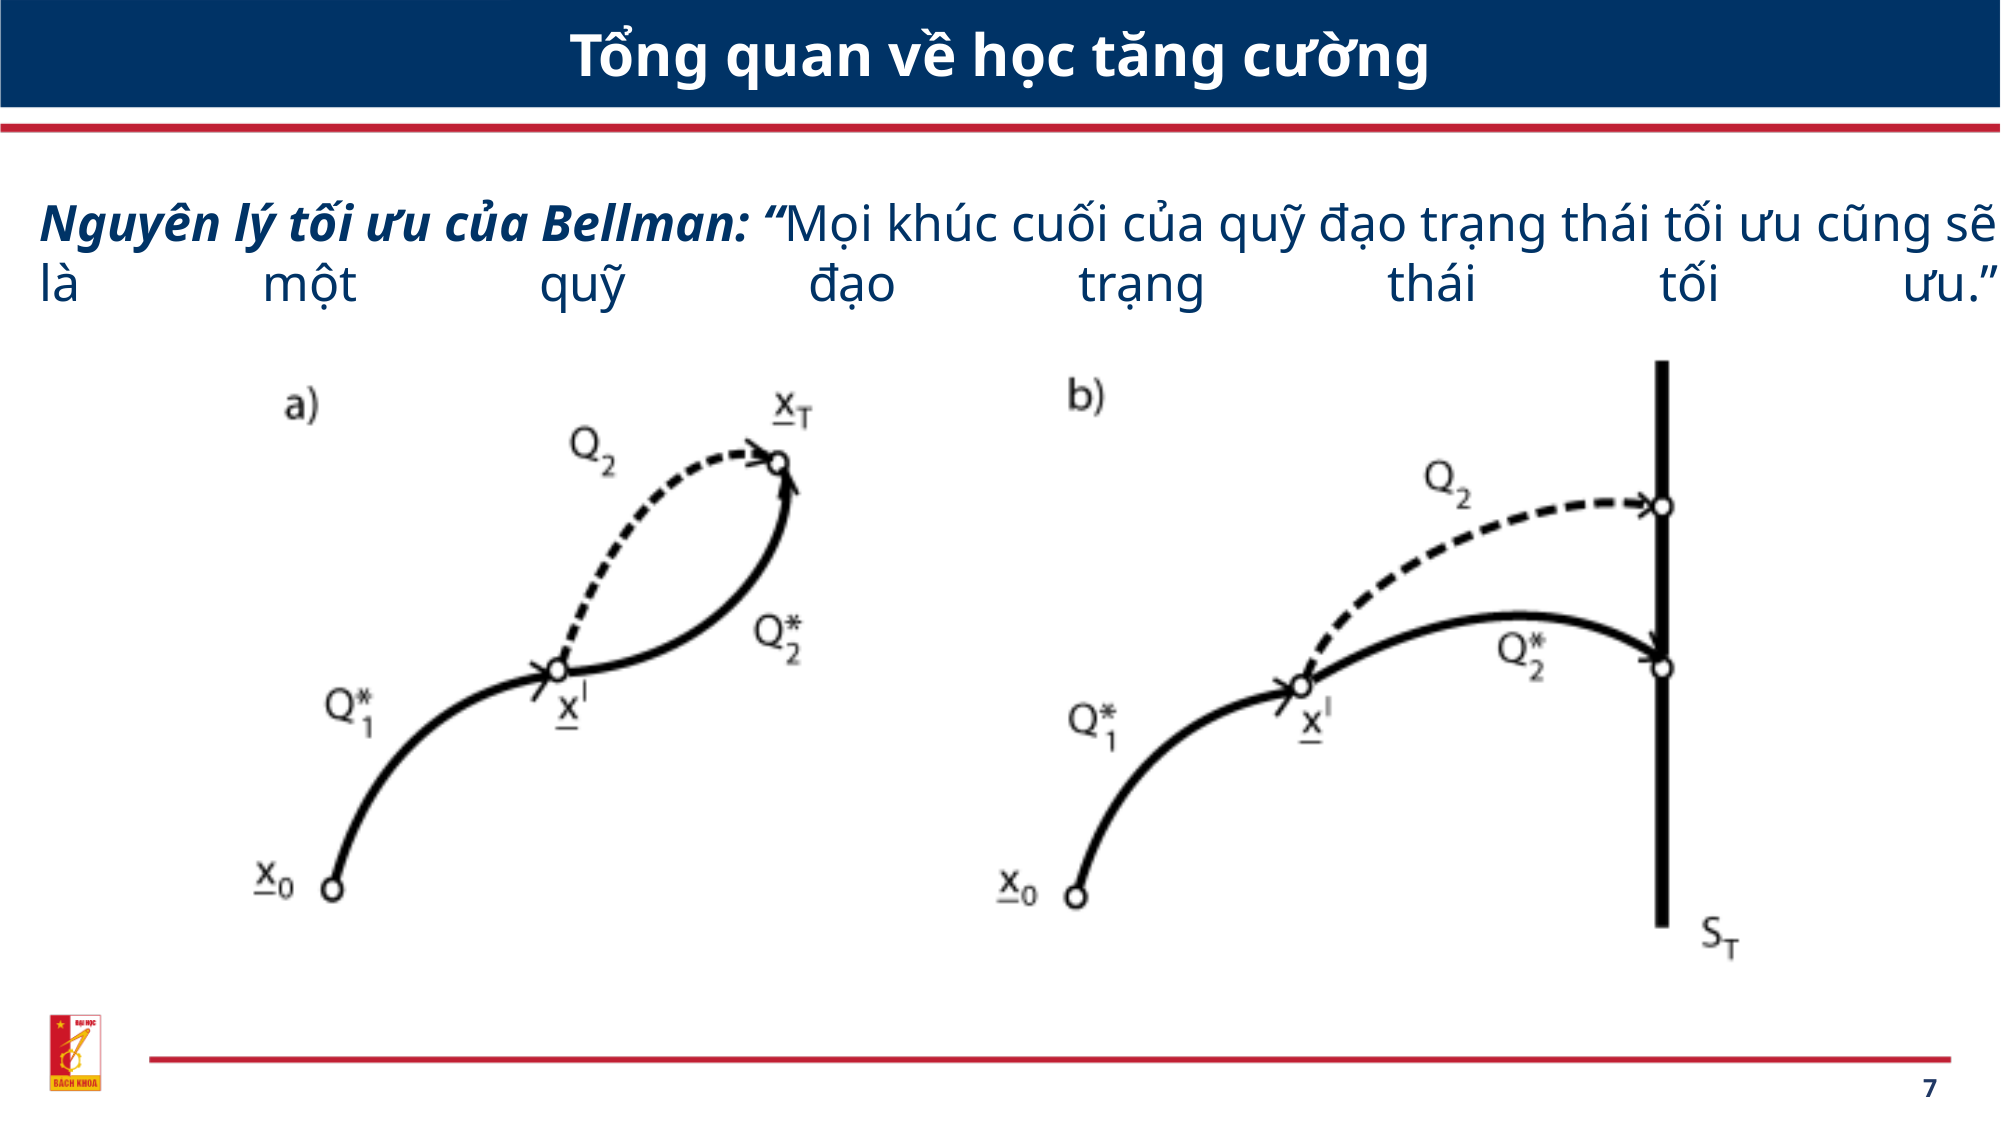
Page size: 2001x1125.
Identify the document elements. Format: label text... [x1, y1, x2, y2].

text_box Nguyên lý tối ưu của Bellman: “Mọi khúc cuối của quỹ đạo trạng thái tối ưu cũng sẽ là một quỹ đạo trạng thái tối ưu.” [25, 184, 2000, 380]
title Tổng quan về học tăng cường [55, 18, 1945, 90]
slide_number 7 [1502, 1065, 1953, 1125]
picture [0, 0, 2001, 1125]
